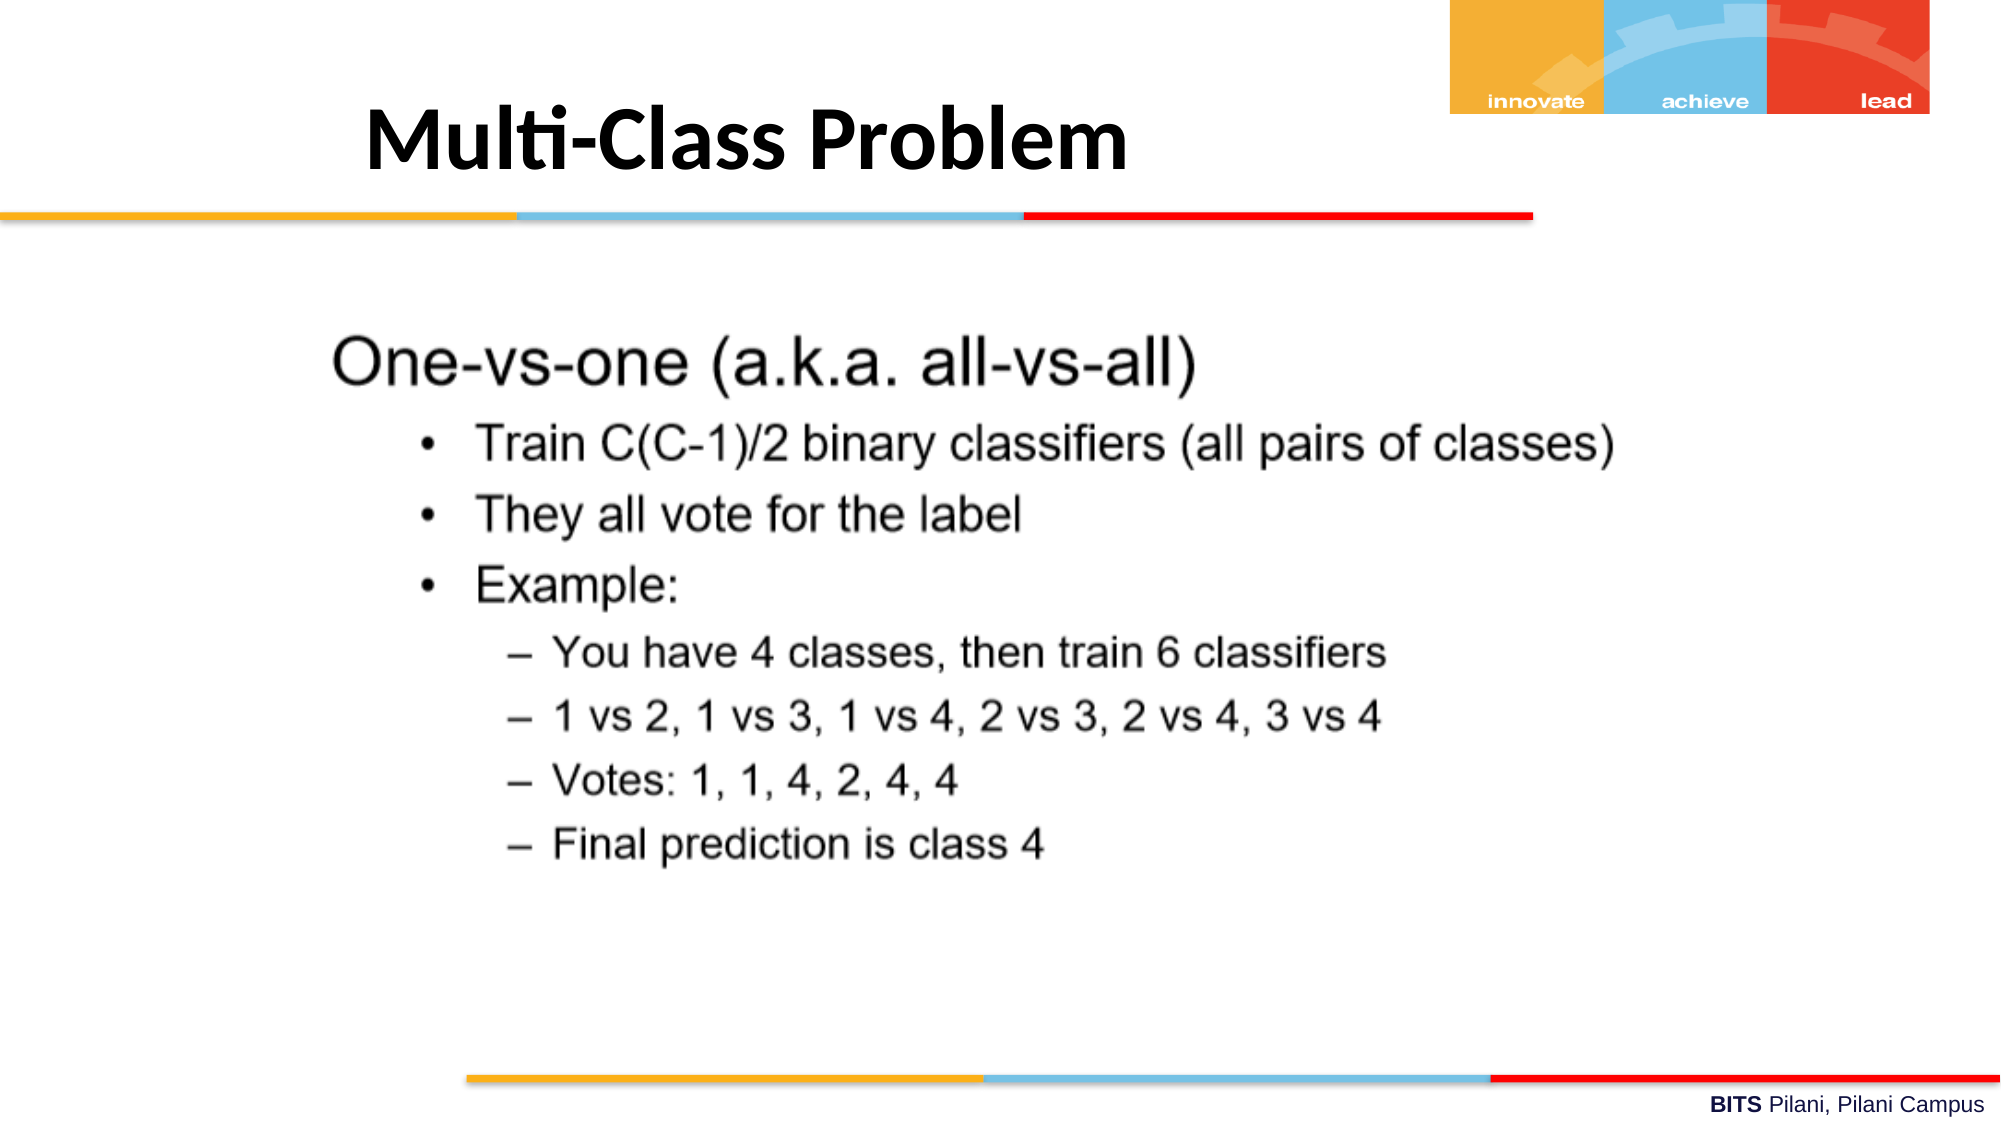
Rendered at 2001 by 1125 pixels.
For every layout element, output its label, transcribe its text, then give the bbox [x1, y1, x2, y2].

picture [1449, 0, 1930, 114]
picture [324, 312, 1639, 921]
text_box Multi-Class Problem [349, 70, 1700, 258]
